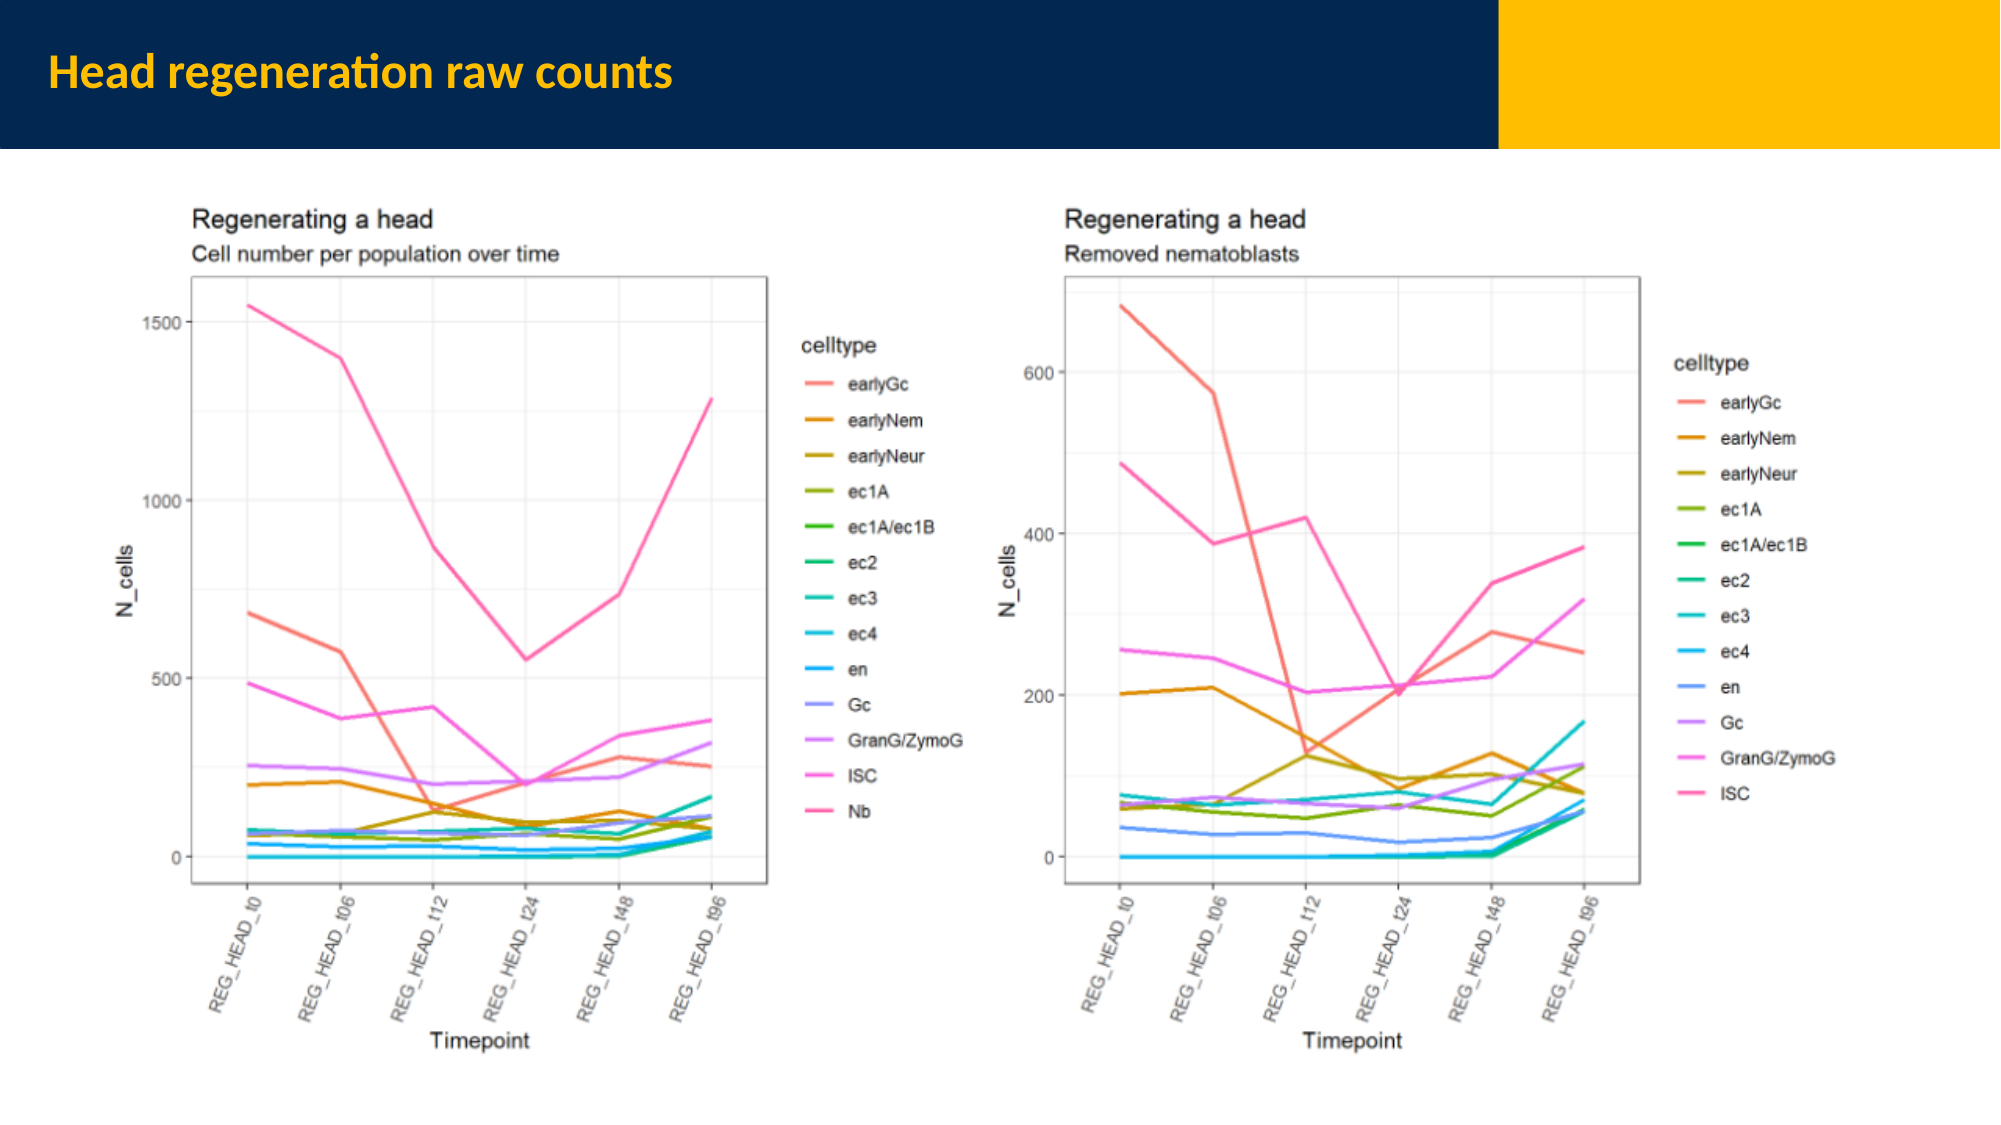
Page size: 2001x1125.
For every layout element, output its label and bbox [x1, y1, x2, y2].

picture [97, 193, 1859, 1063]
picture [0, 0, 2000, 149]
